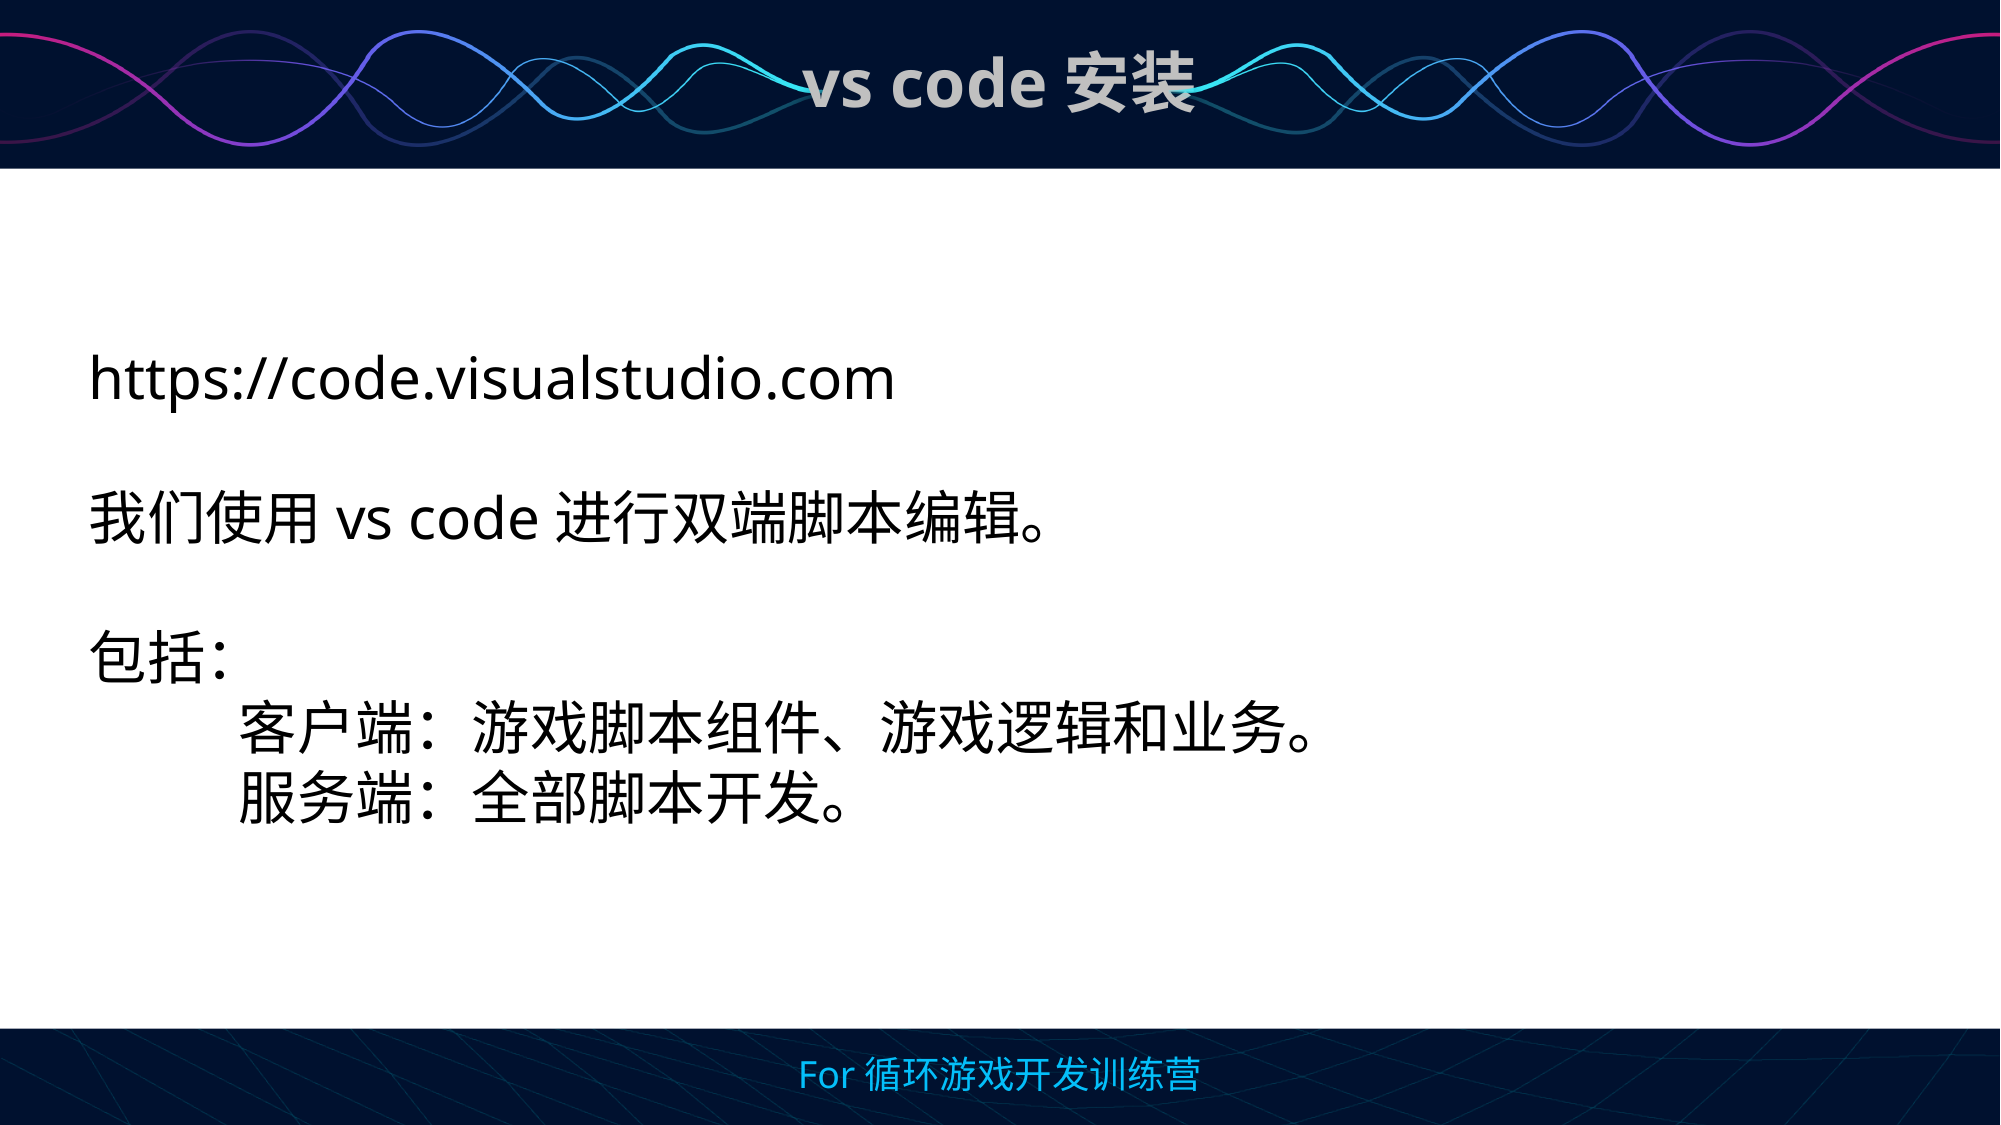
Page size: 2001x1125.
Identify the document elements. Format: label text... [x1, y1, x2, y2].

picture [1127, 7, 2000, 195]
text_box https://code.visualstudio.com 我们使用vs code进行双端脚本编辑。 包括： 客户端：游戏脚本组件、游戏逻辑和业务。 服务端：全部脚本开发。 [74, 333, 1926, 839]
picture [0, 7, 873, 195]
text_box vs code安装 [873, 33, 1127, 128]
